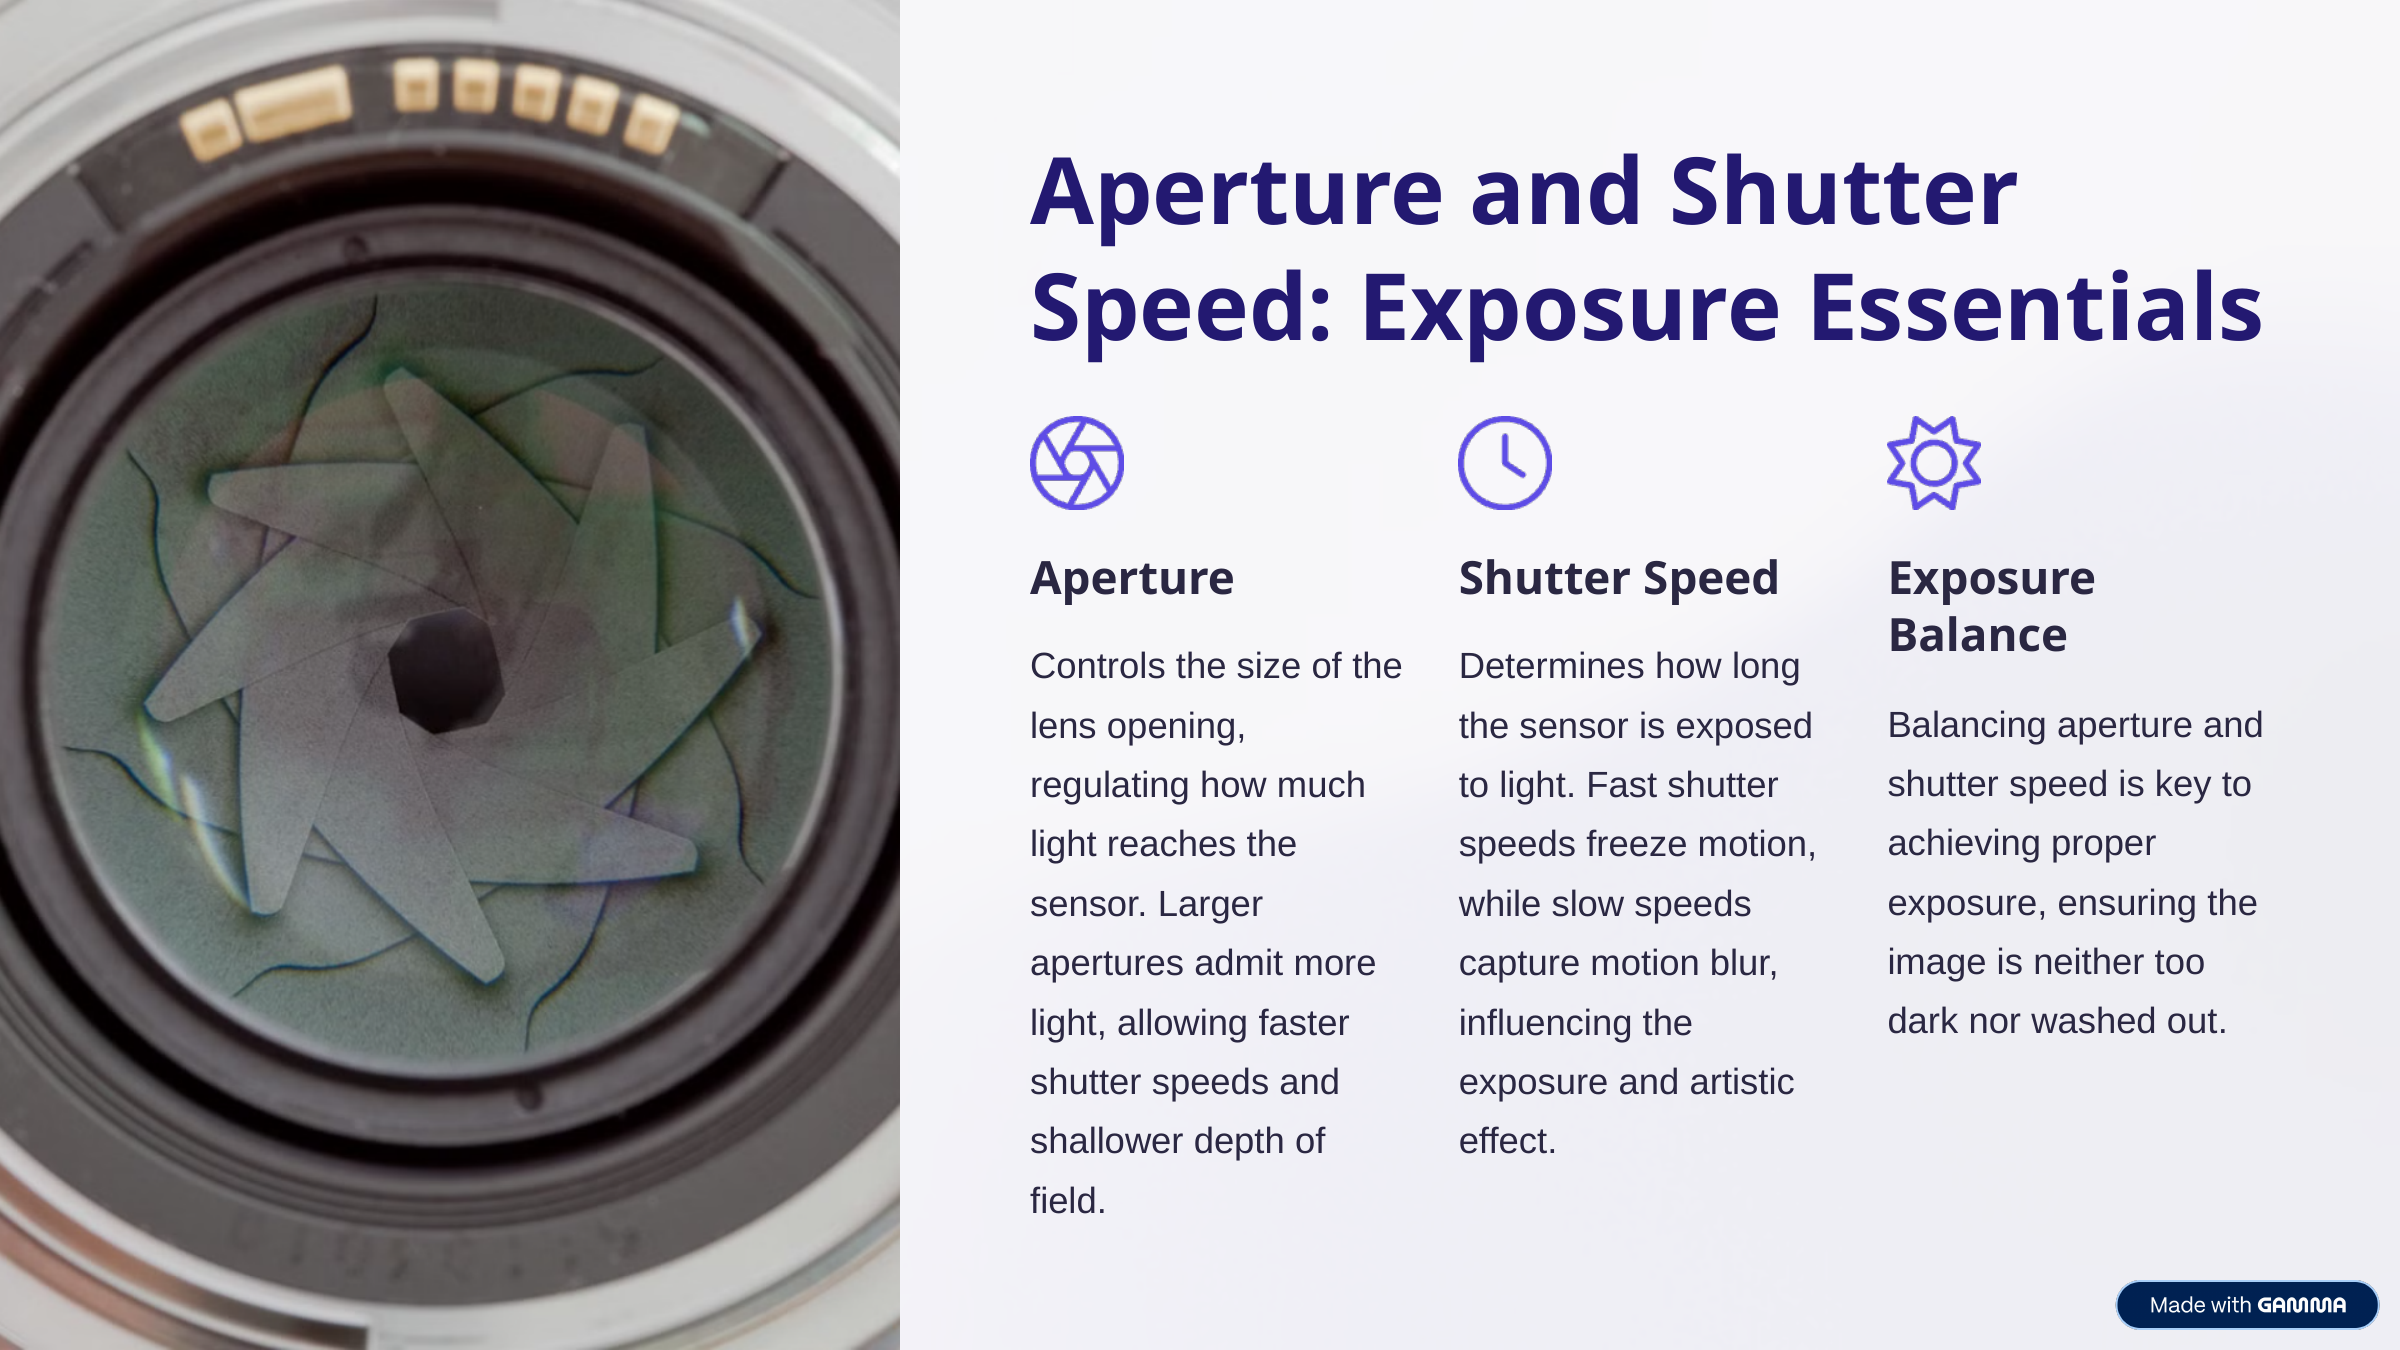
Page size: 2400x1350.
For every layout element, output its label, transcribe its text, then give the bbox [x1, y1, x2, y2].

text_box Determines how long the sensor is exposed to light. Fast shutter speeds freeze motion, while slow speeds capture motion blur, influencing the exposure and artistic effect. [1458, 626, 1841, 1163]
picture [1030, 416, 1124, 510]
picture [1458, 416, 1552, 510]
text_box Balancing aperture and shutter speed is key to achieving proper exposure, ensuring the image is neither too dark nor washed out. [1887, 684, 2270, 1102]
text_box Aperture and Shutter Speed: Exposure Essentials [1030, 127, 2270, 361]
picture [2106, 1271, 2389, 1339]
text_box Shutter Speed [1458, 546, 1841, 605]
picture [1887, 416, 1981, 510]
text_box Exposure Balance [1887, 546, 2270, 663]
text_box Controls the size of the lens opening, regulating how much light reaches the sensor. Larger apertures admit more light, allowing faster shutter speeds and shallower depth of field. [1030, 626, 1413, 1223]
text_box Aperture [1030, 546, 1413, 605]
picture [0, 0, 900, 1350]
